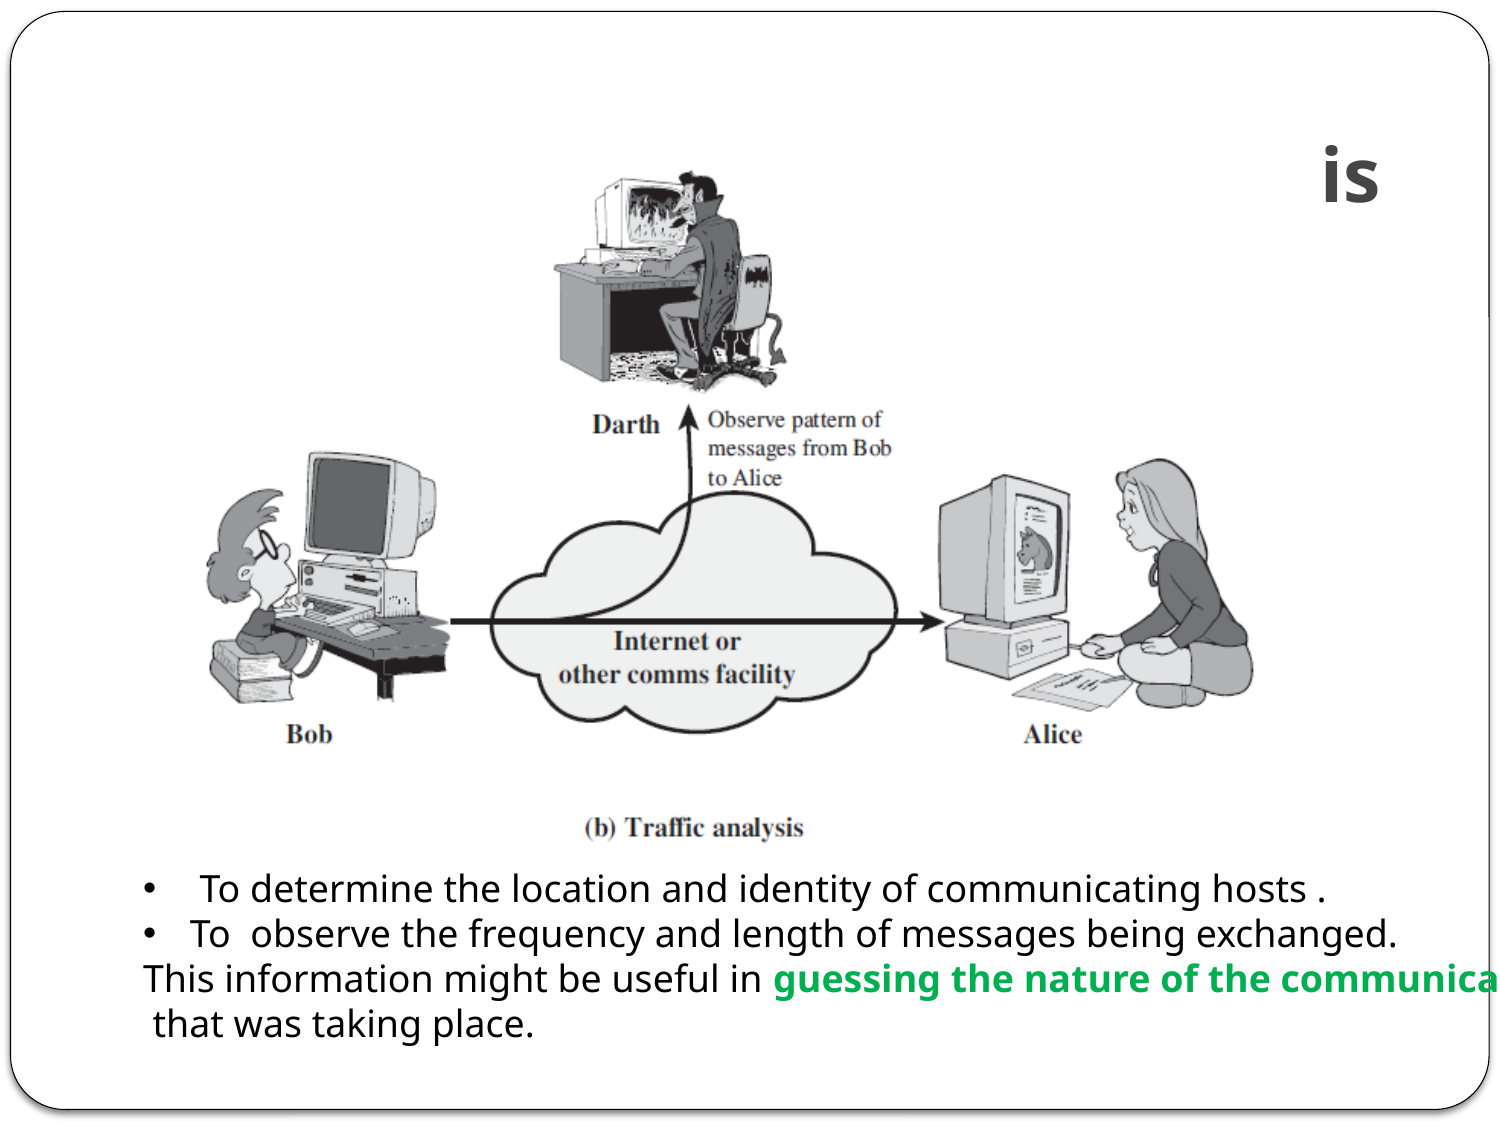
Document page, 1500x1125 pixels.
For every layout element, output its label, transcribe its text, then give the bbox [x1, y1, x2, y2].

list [88, 138, 1319, 851]
title Passive Attacks – Traffic analysis [150, 45, 1425, 233]
text_box To determine the location and identity of communicating hosts . To observe the frequency and length of messages being exchanged. This information might be useful in guessing the nature of the communication that was taking place. [128, 857, 1500, 1053]
